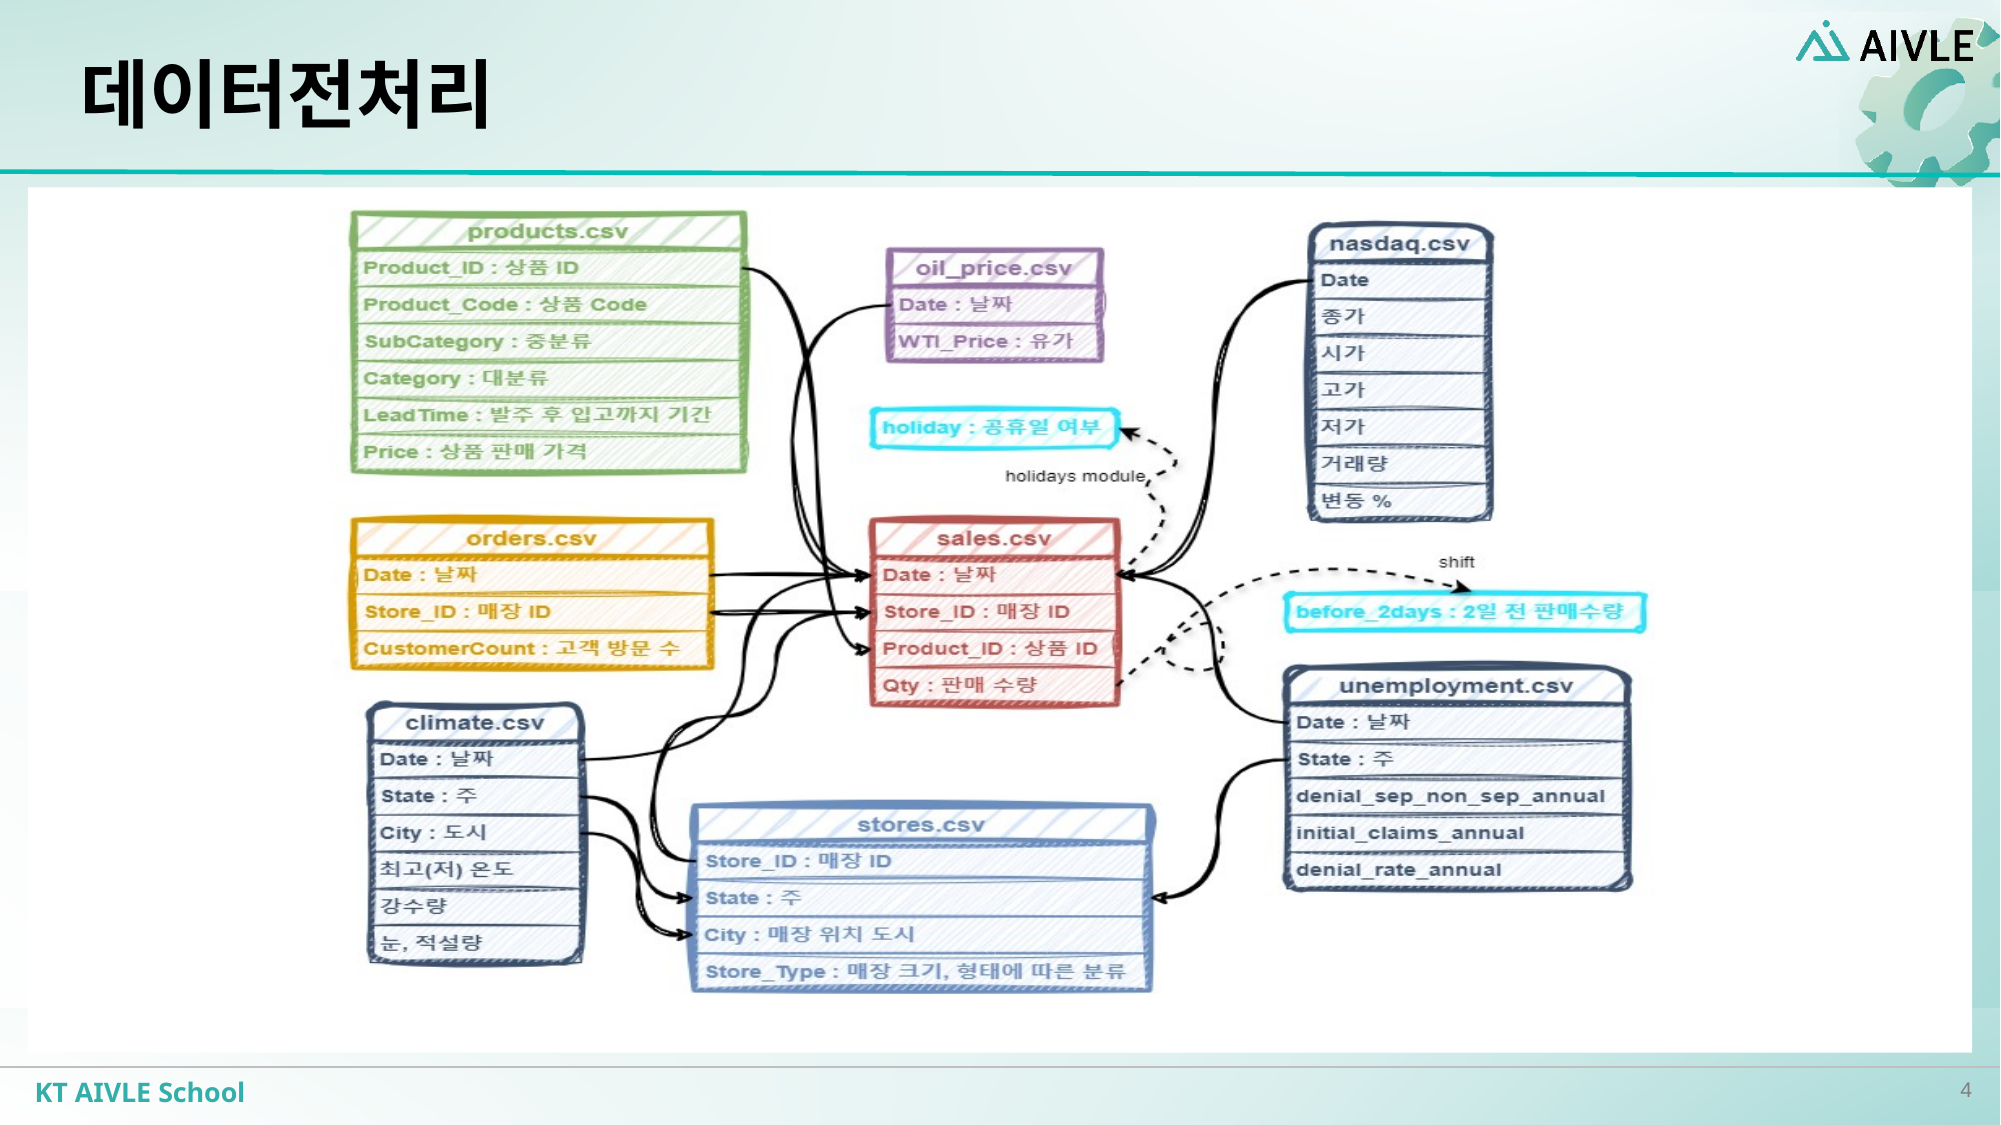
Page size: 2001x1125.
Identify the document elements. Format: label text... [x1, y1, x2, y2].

title 데이터전처리 [65, 50, 1841, 148]
picture [0, 1068, 2000, 1125]
picture [0, 0, 2000, 172]
picture [0, 174, 2000, 1066]
